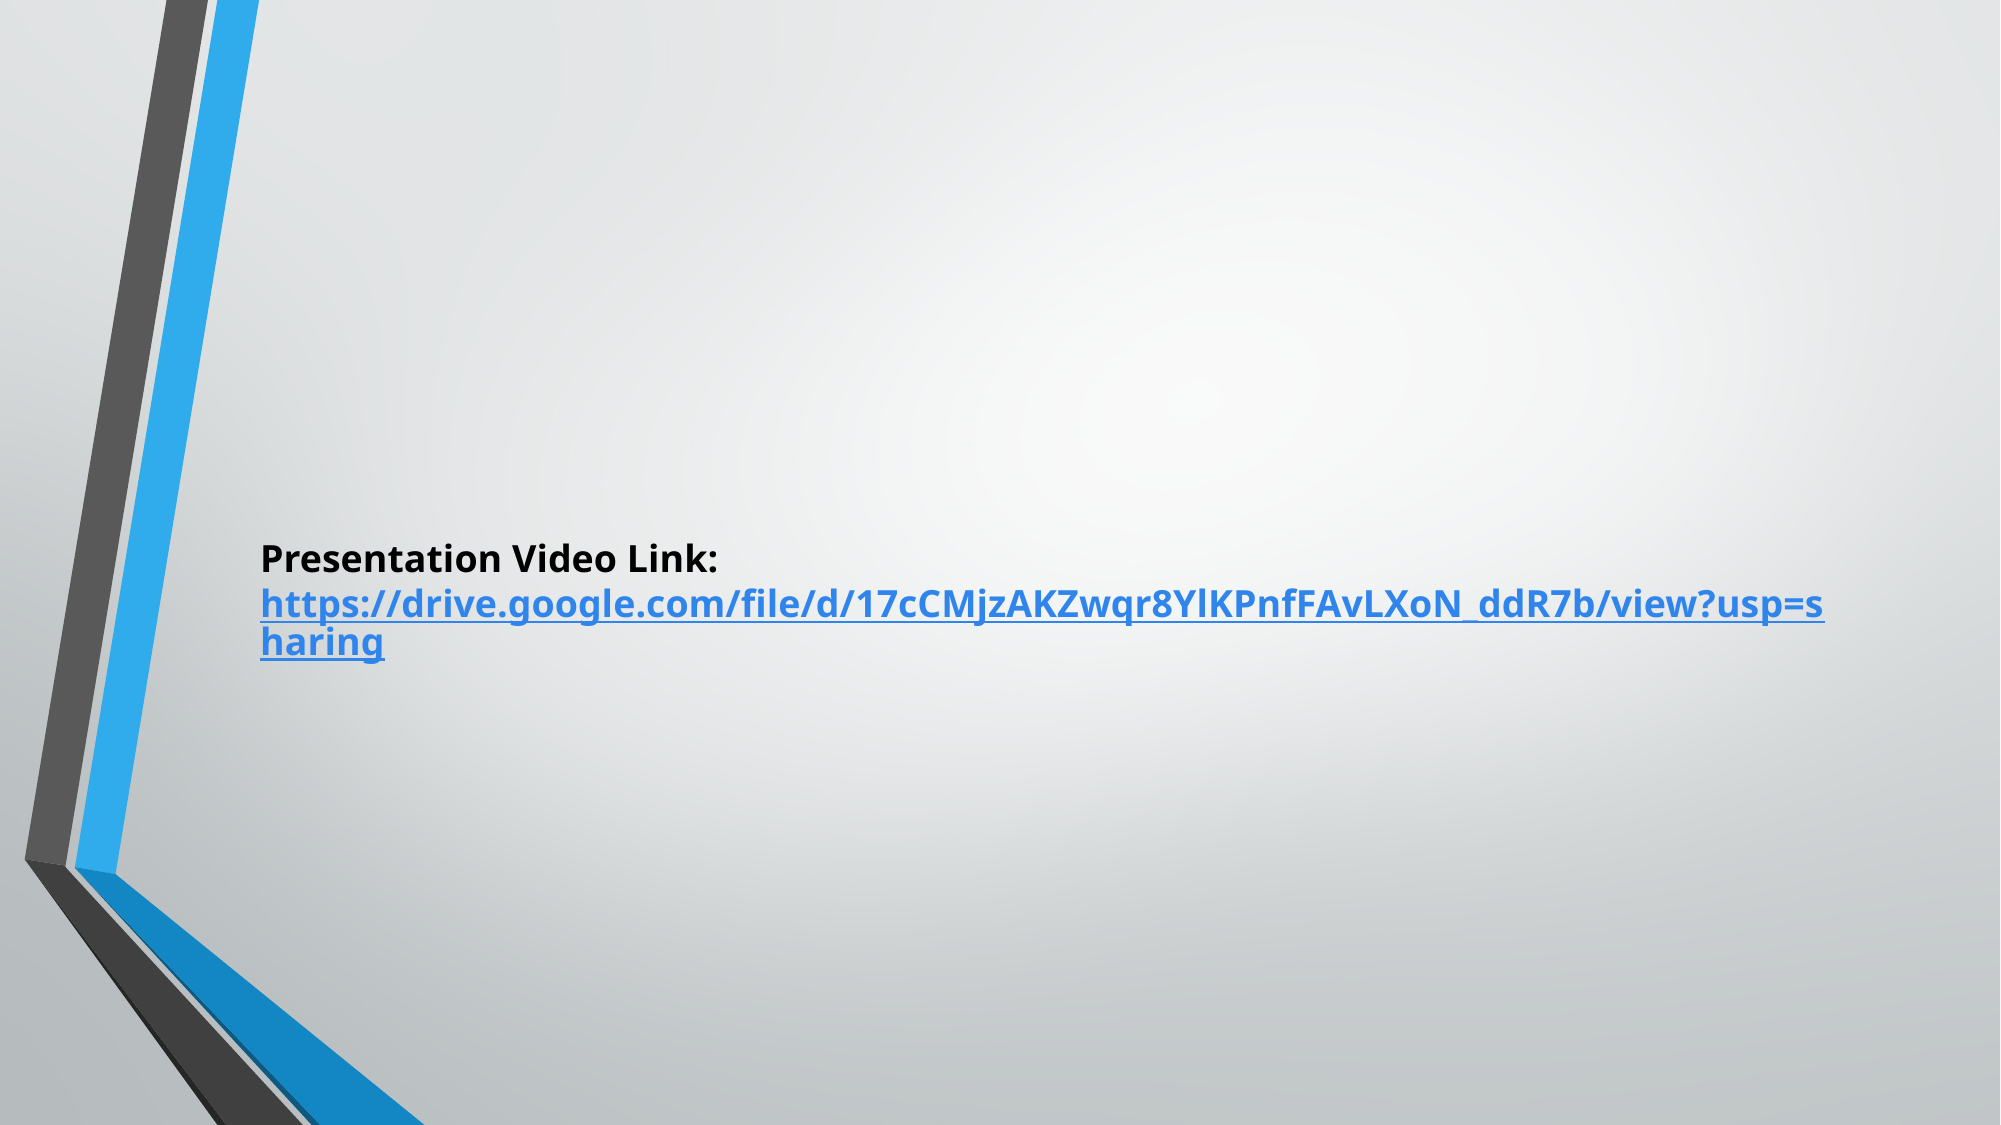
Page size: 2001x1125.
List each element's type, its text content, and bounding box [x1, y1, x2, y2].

text_box Presentation Video Link: https://drive.google.com/file/d/17cCMjzAKZwqr8YlKPnfFAvLXoN_ddR7b/view?usp=sharing [245, 527, 1845, 639]
